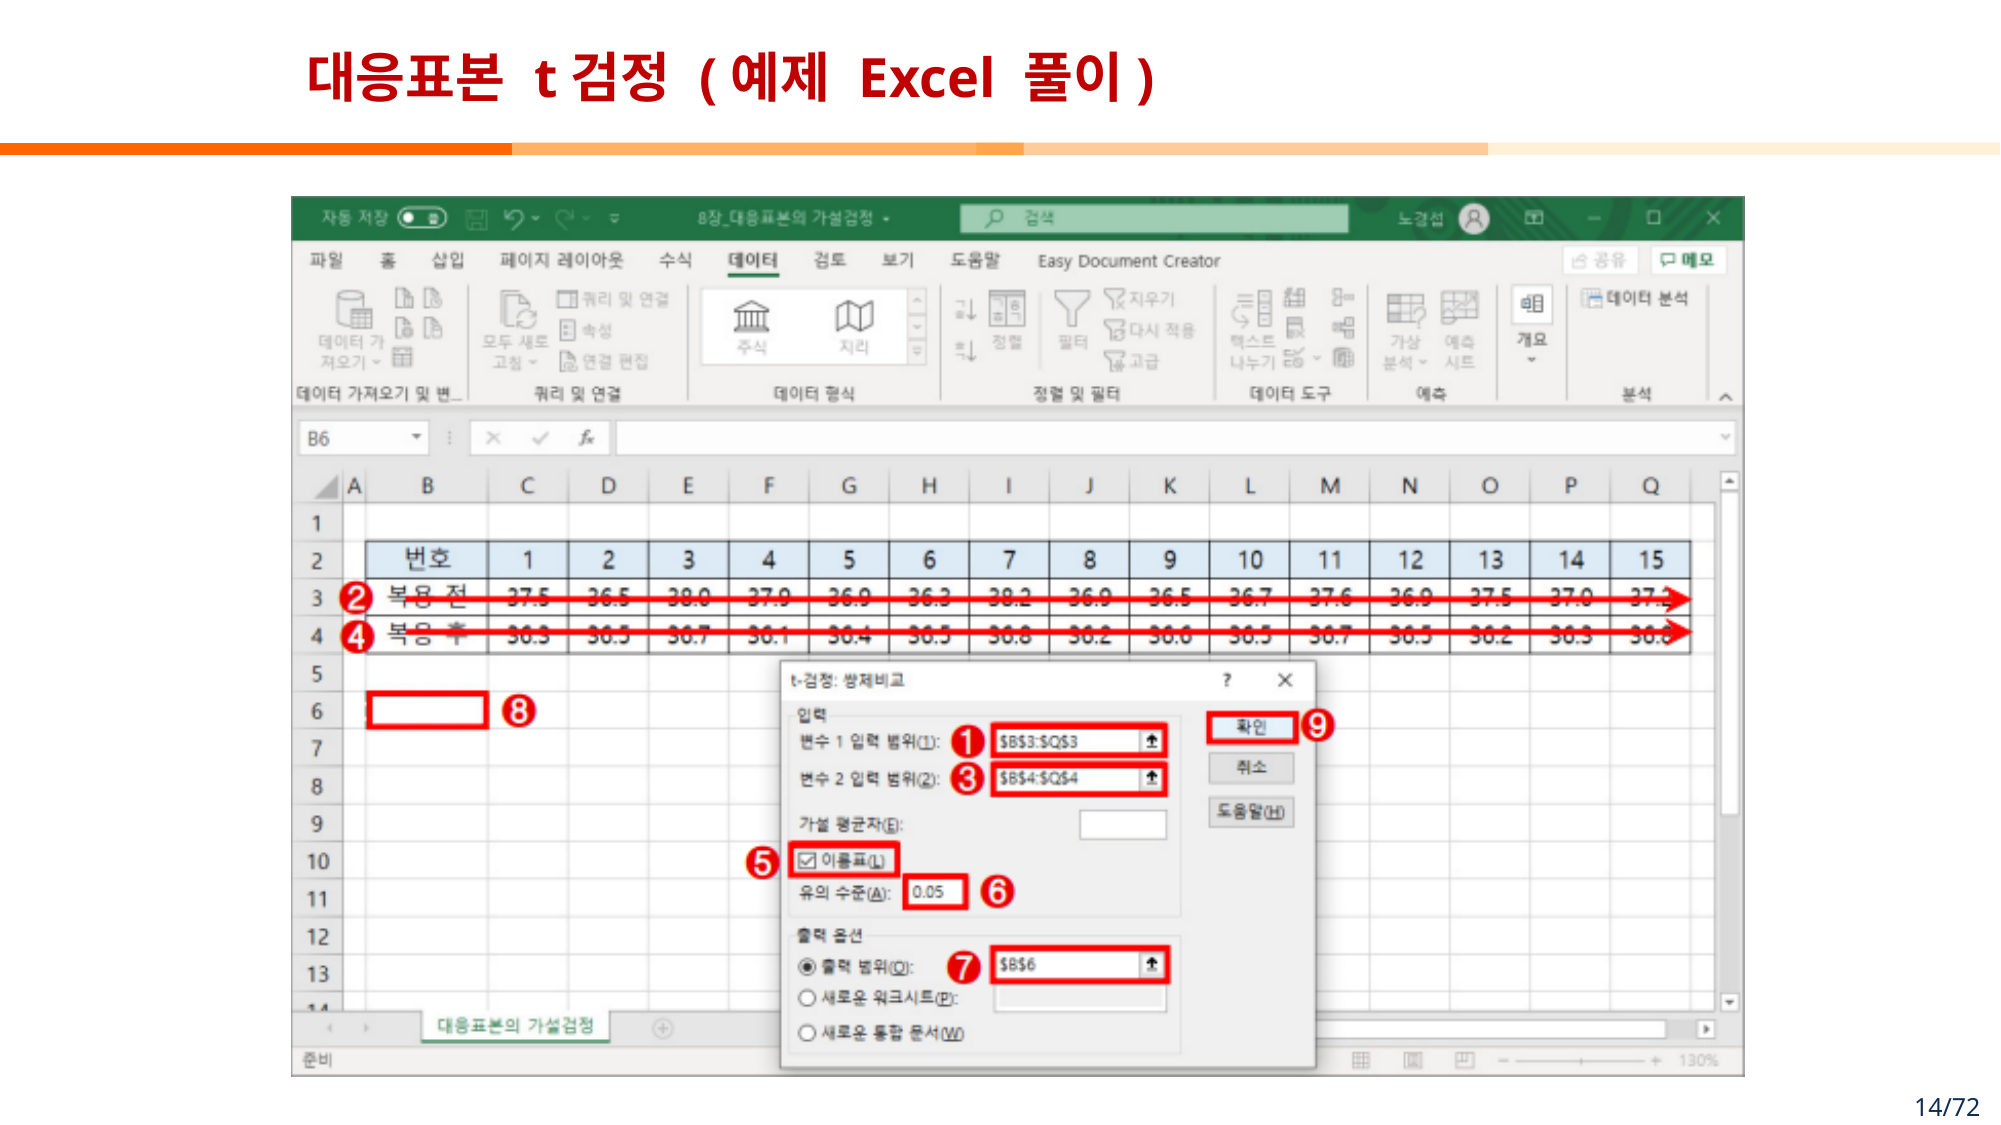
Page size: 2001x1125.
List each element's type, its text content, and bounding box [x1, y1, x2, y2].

title 대응표본 t검정 (예제 Excel 풀이) [291, 31, 1674, 122]
picture [290, 196, 1745, 1077]
